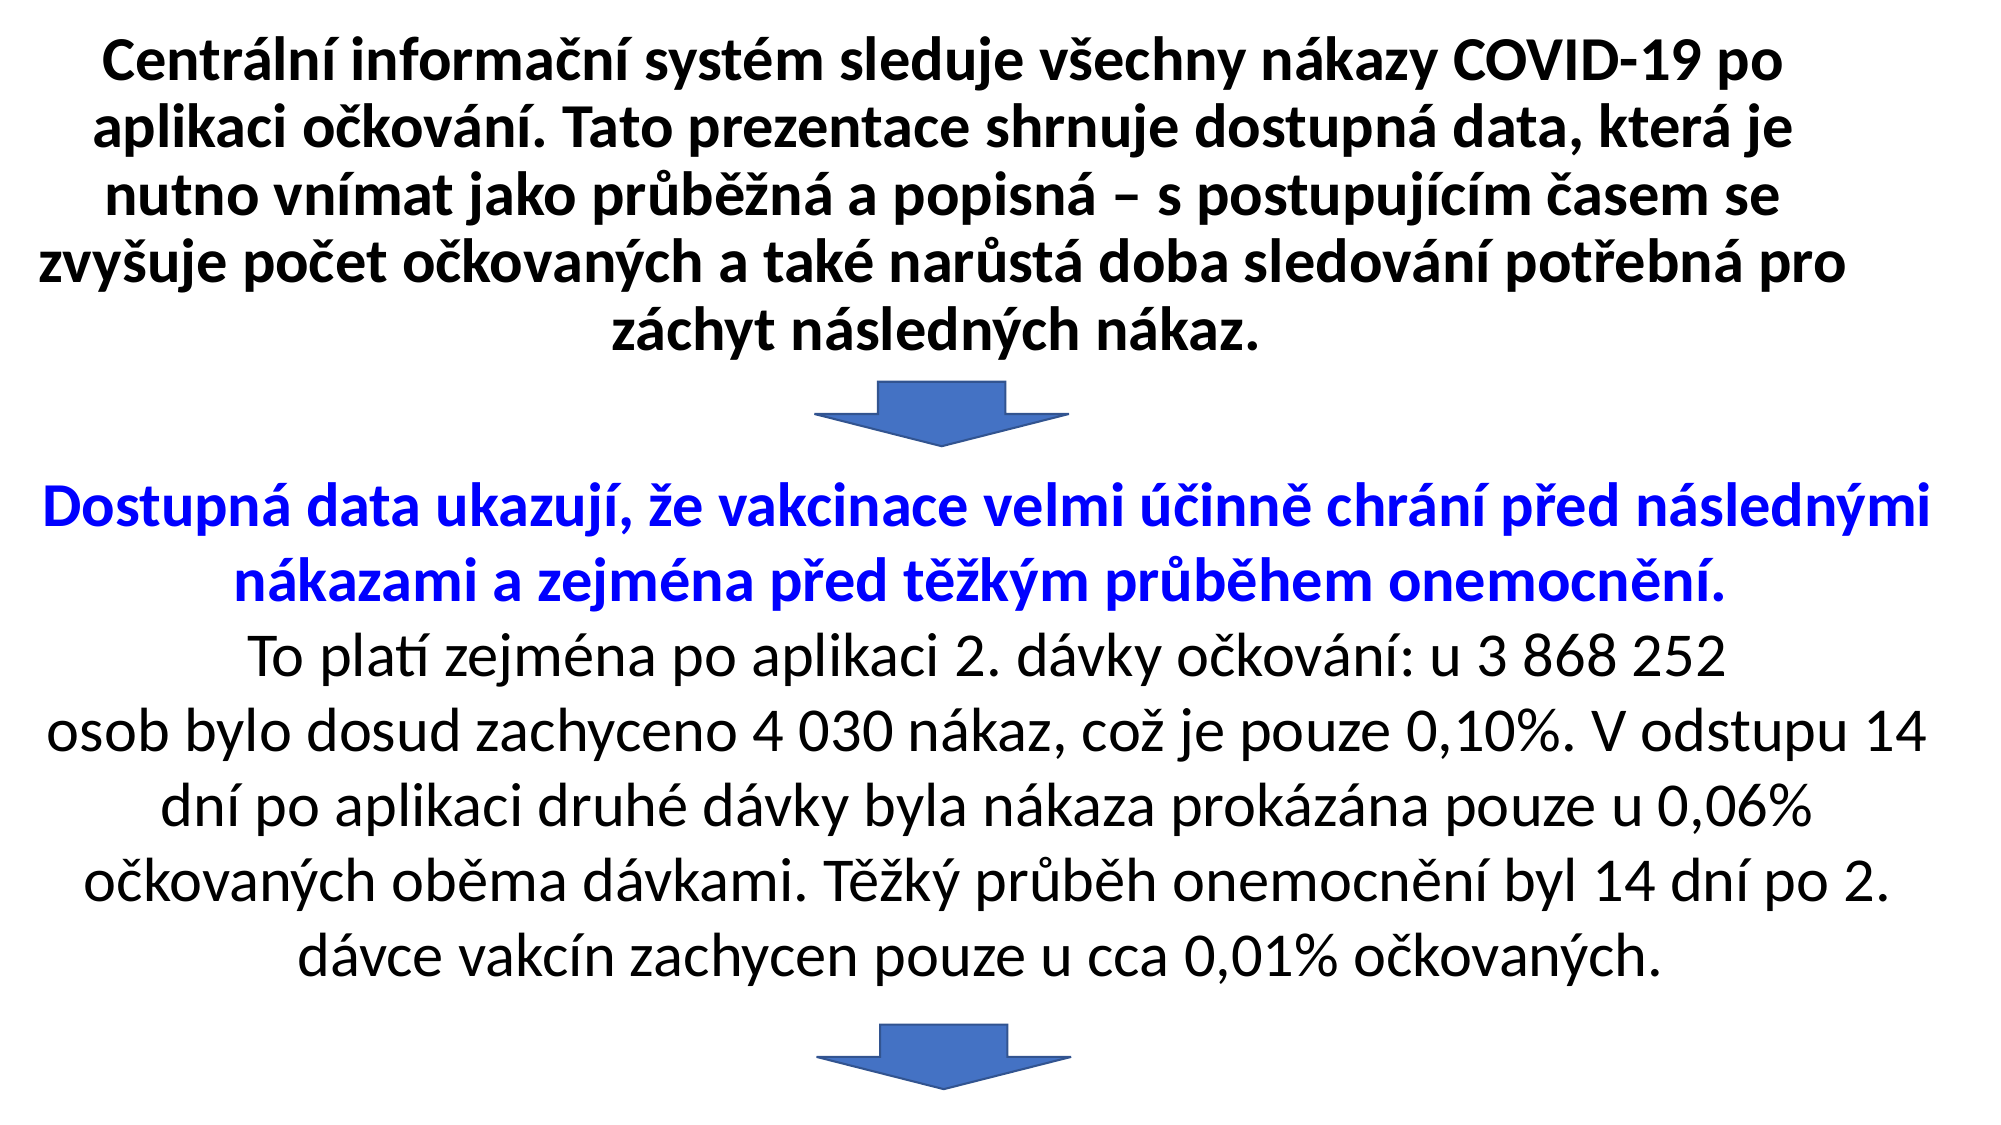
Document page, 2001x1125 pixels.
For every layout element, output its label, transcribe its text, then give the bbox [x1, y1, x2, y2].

text_box [816, 1023, 1072, 1091]
text_box Dostupná data ukazují, že vakcinace velmi účinně chrání před následnými nákazami a zejména před těžkým průběhem onemocnění. To platí zejména po aplikaci 2. dávky očkování: u 3 868 252 osob bylo dosud zachyceno 4 030 nákaz, což je pouze 0,10%. V odstupu 14 dní po aplikaci druhé dávky byla nákaza prokázána pouze u 0,06% očkovaných oběma dávkami. Těžký průběh onemocnění byl 14 dní po 2. dávce vakcín zachycen pouze u cca 0,01% očkovaných. [12, 456, 1965, 996]
text_box Centrální informační systém sleduje všechny nákazy COVID-19 po aplikaci očkování. Tato prezentace shrnuje dostupná data, která je nutno vnímat jako průběžná a popisná – s postupujícím časem se zvyšuje počet očkovaných a také narůstá doba sledování potřebná pro záchyt následných nákaz. [21, 18, 1867, 450]
